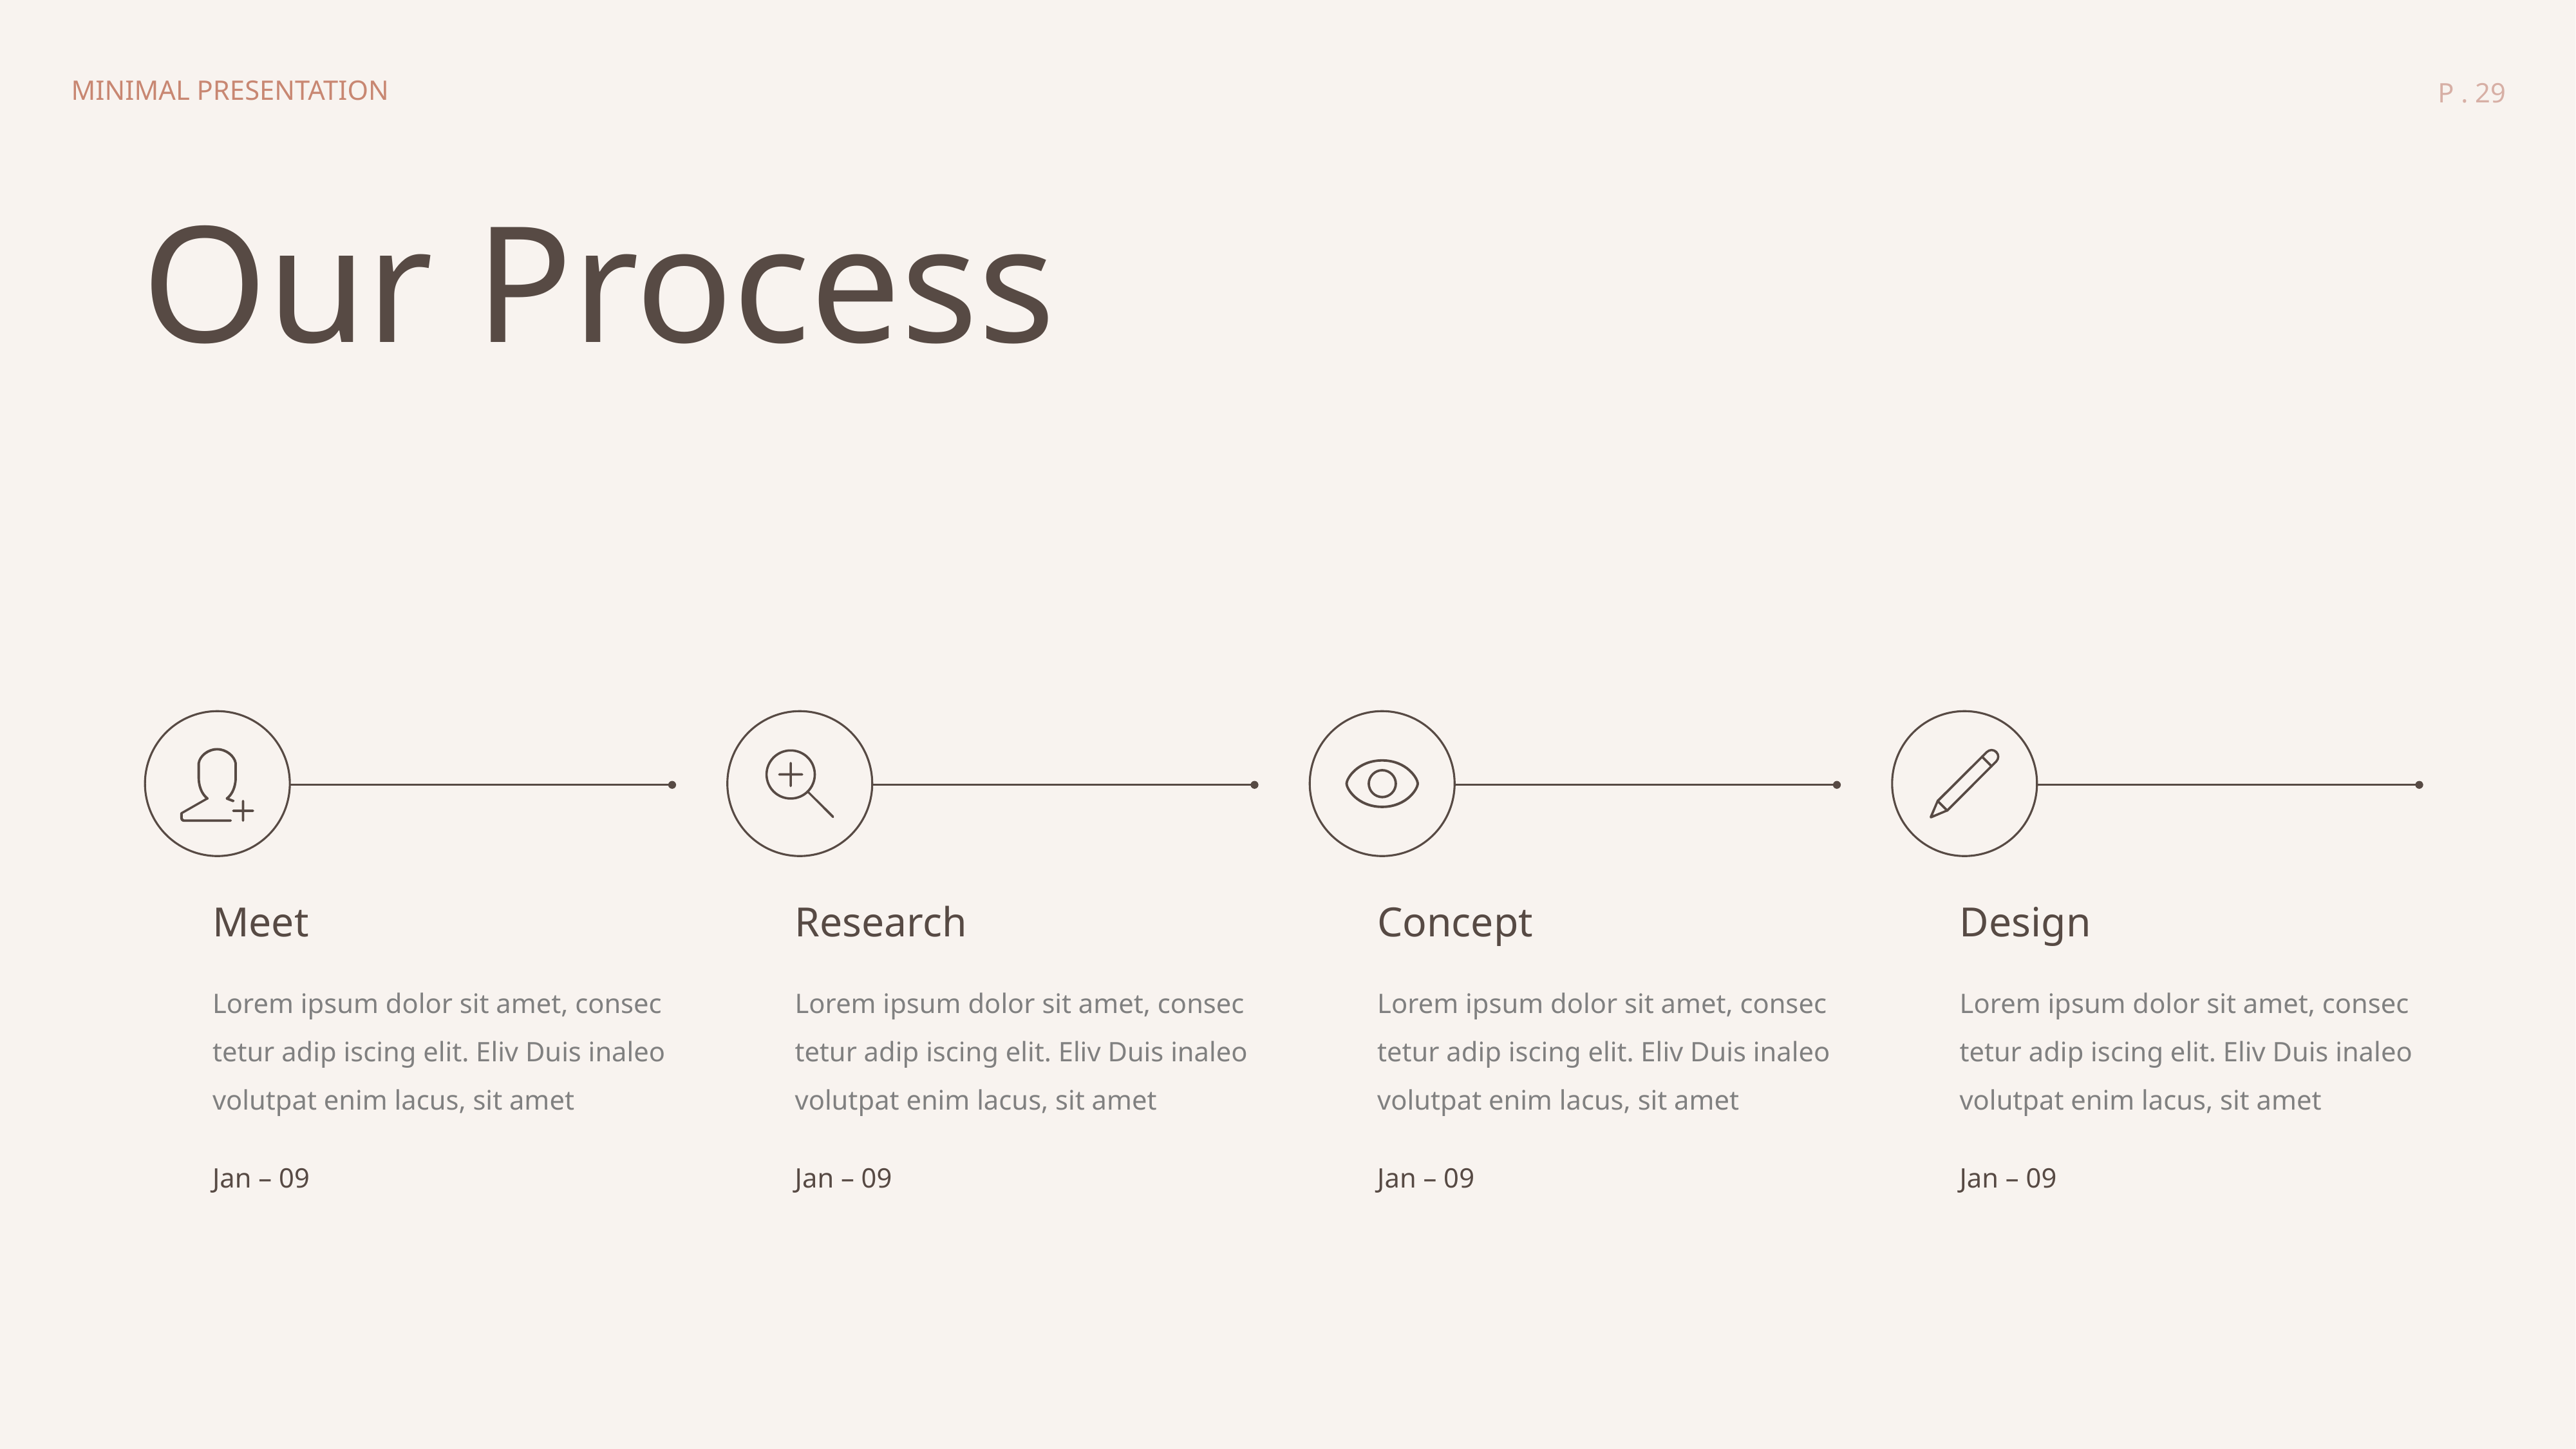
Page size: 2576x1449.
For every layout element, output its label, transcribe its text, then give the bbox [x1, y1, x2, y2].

text_box [726, 710, 873, 857]
list Design [1950, 867, 2420, 942]
footer MINIMAL PRESENTATION [61, 52, 448, 106]
text_box [1309, 710, 1456, 857]
list Lorem ipsum dolor sit amet, consec tetur adip iscing elit. Eliv Duis inaleo volutpat enim lacus, sit amet [1950, 965, 2475, 1122]
list Concept [1368, 867, 1838, 942]
list Lorem ipsum dolor sit amet, consec tetur adip iscing elit. Eliv Duis inaleo volutpat enim lacus, sit amet [203, 965, 728, 1122]
list Research [785, 867, 1255, 942]
slide_number P . 29 [2129, 52, 2516, 106]
list Meet [203, 867, 672, 942]
list Jan – 09 [203, 1140, 442, 1199]
list Lorem ipsum dolor sit amet, consec tetur adip iscing elit. Eliv Duis inaleo volutpat enim lacus, sit amet [785, 965, 1310, 1122]
text_box [1891, 710, 2038, 857]
list Jan – 09 [785, 1140, 1024, 1199]
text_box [180, 748, 254, 822]
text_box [1345, 759, 1419, 808]
list Our Process [132, 176, 1081, 382]
list Jan – 09 [1950, 1140, 2189, 1199]
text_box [1930, 748, 2000, 819]
list Jan – 09 [1368, 1140, 1606, 1199]
list Lorem ipsum dolor sit amet, consec tetur adip iscing elit. Eliv Duis inaleo volutpat enim lacus, sit amet [1368, 965, 1892, 1122]
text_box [765, 749, 834, 819]
text_box [144, 710, 291, 857]
